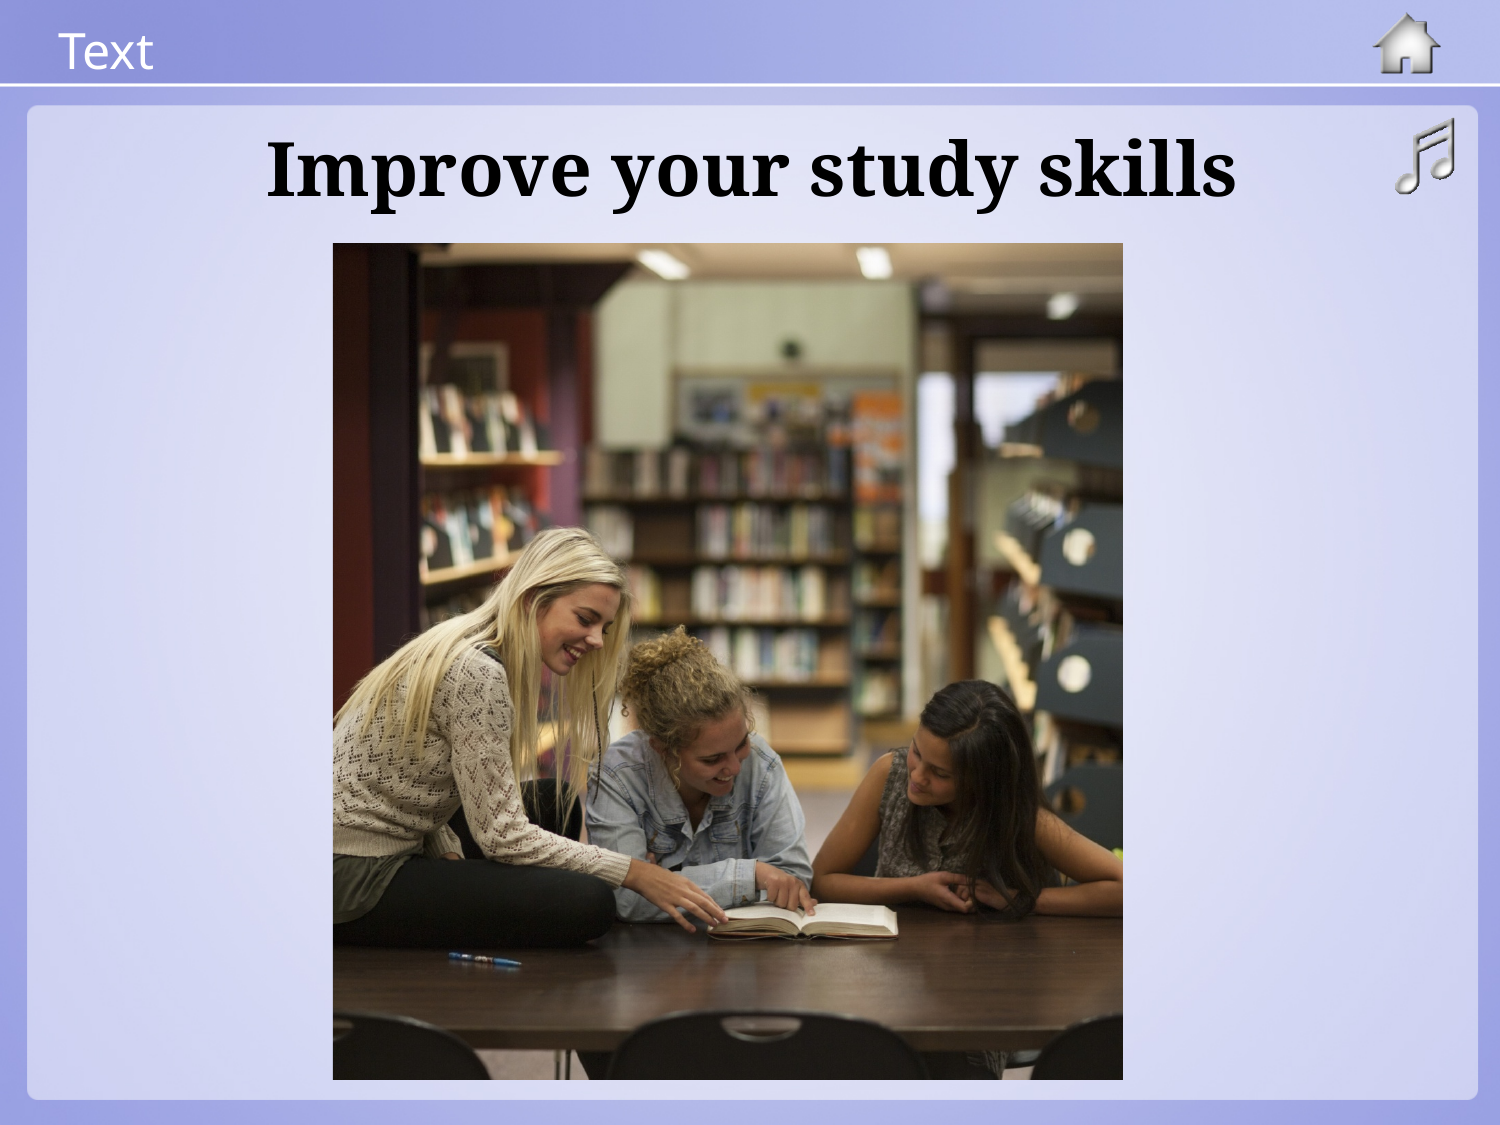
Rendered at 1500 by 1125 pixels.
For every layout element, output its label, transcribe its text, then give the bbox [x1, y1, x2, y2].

picture [0, 0, 1500, 1125]
text_box Text [43, 11, 170, 87]
list Improve your study skills [27, 124, 1478, 1104]
